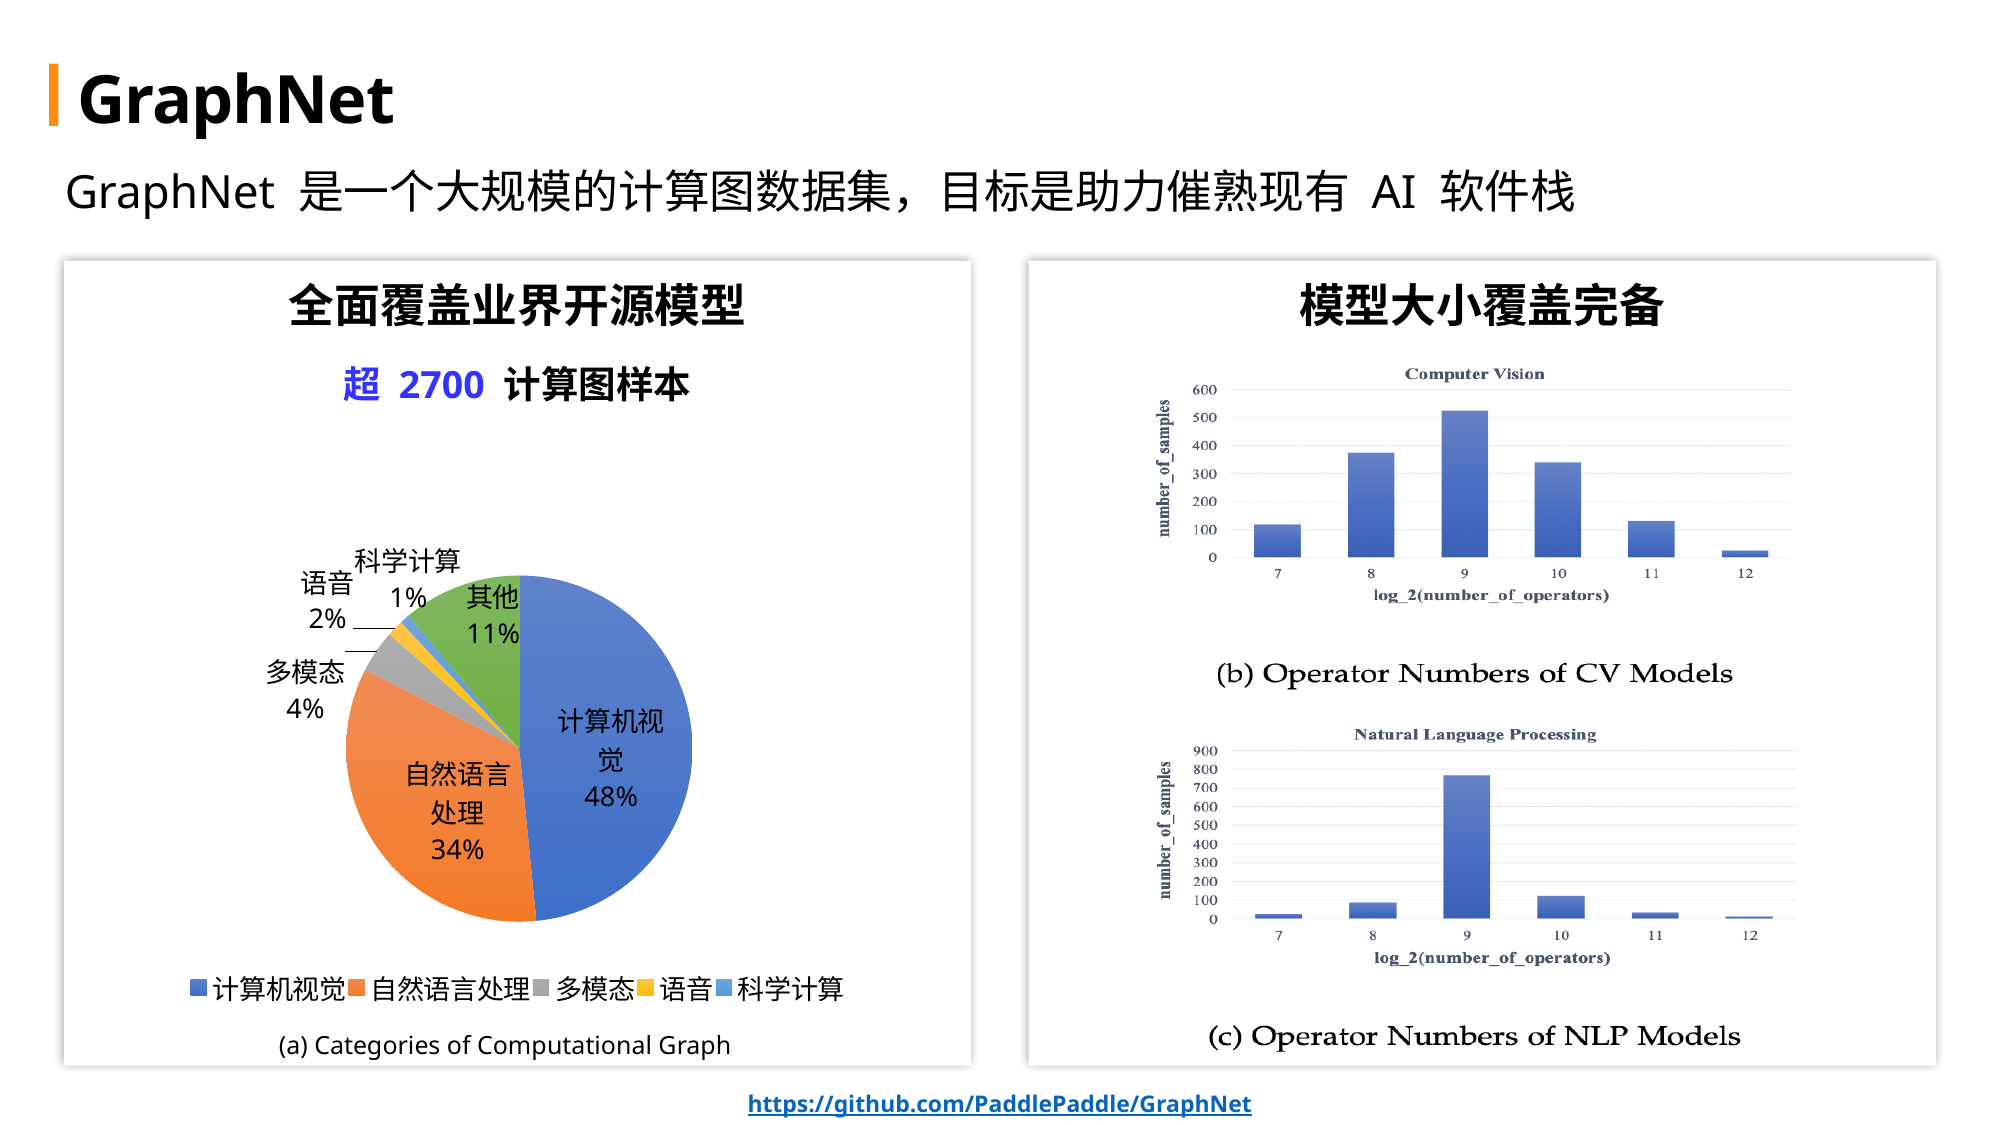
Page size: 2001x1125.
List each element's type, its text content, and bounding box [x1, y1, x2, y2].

chart [187, 435, 848, 1074]
text_box [49, 63, 59, 126]
title GraphNet [76, 1, 1781, 191]
text_box GraphNet 是一个大规模的计算图数据集，目标是助力催熟现有 AI 软件栈 [50, 154, 1592, 225]
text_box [63, 260, 972, 1066]
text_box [1028, 260, 1936, 1066]
picture [1117, 349, 1847, 1065]
text_box https://github.com/PaddlePaddle/GraphNet [732, 1082, 1268, 1125]
